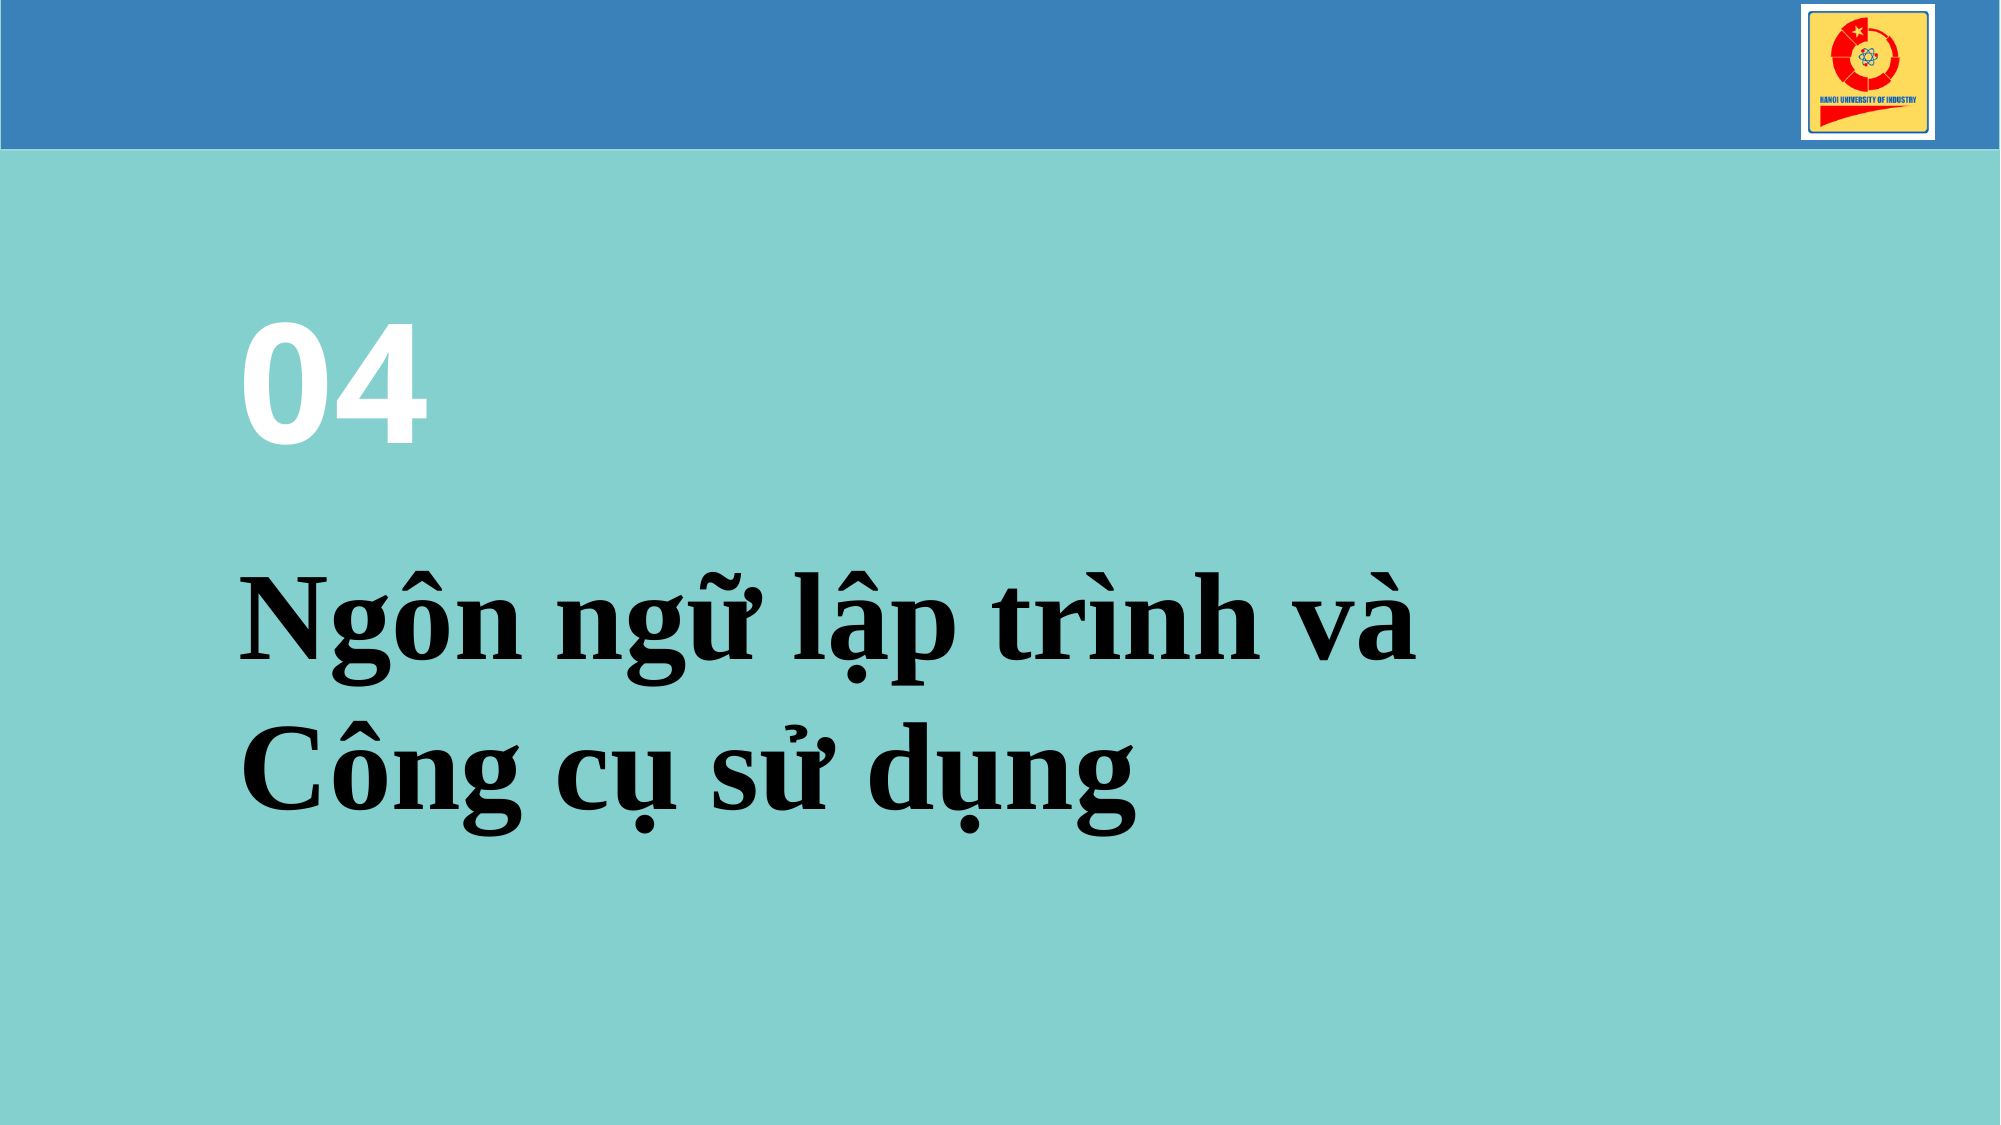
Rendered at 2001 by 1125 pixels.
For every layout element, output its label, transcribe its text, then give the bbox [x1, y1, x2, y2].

text_box 04 [223, 123, 522, 492]
text_box Ngôn ngữ lập trình và Công cụ sử dụng [223, 519, 1518, 909]
picture [1801, 4, 1935, 140]
text_box [223, 519, 1991, 1069]
